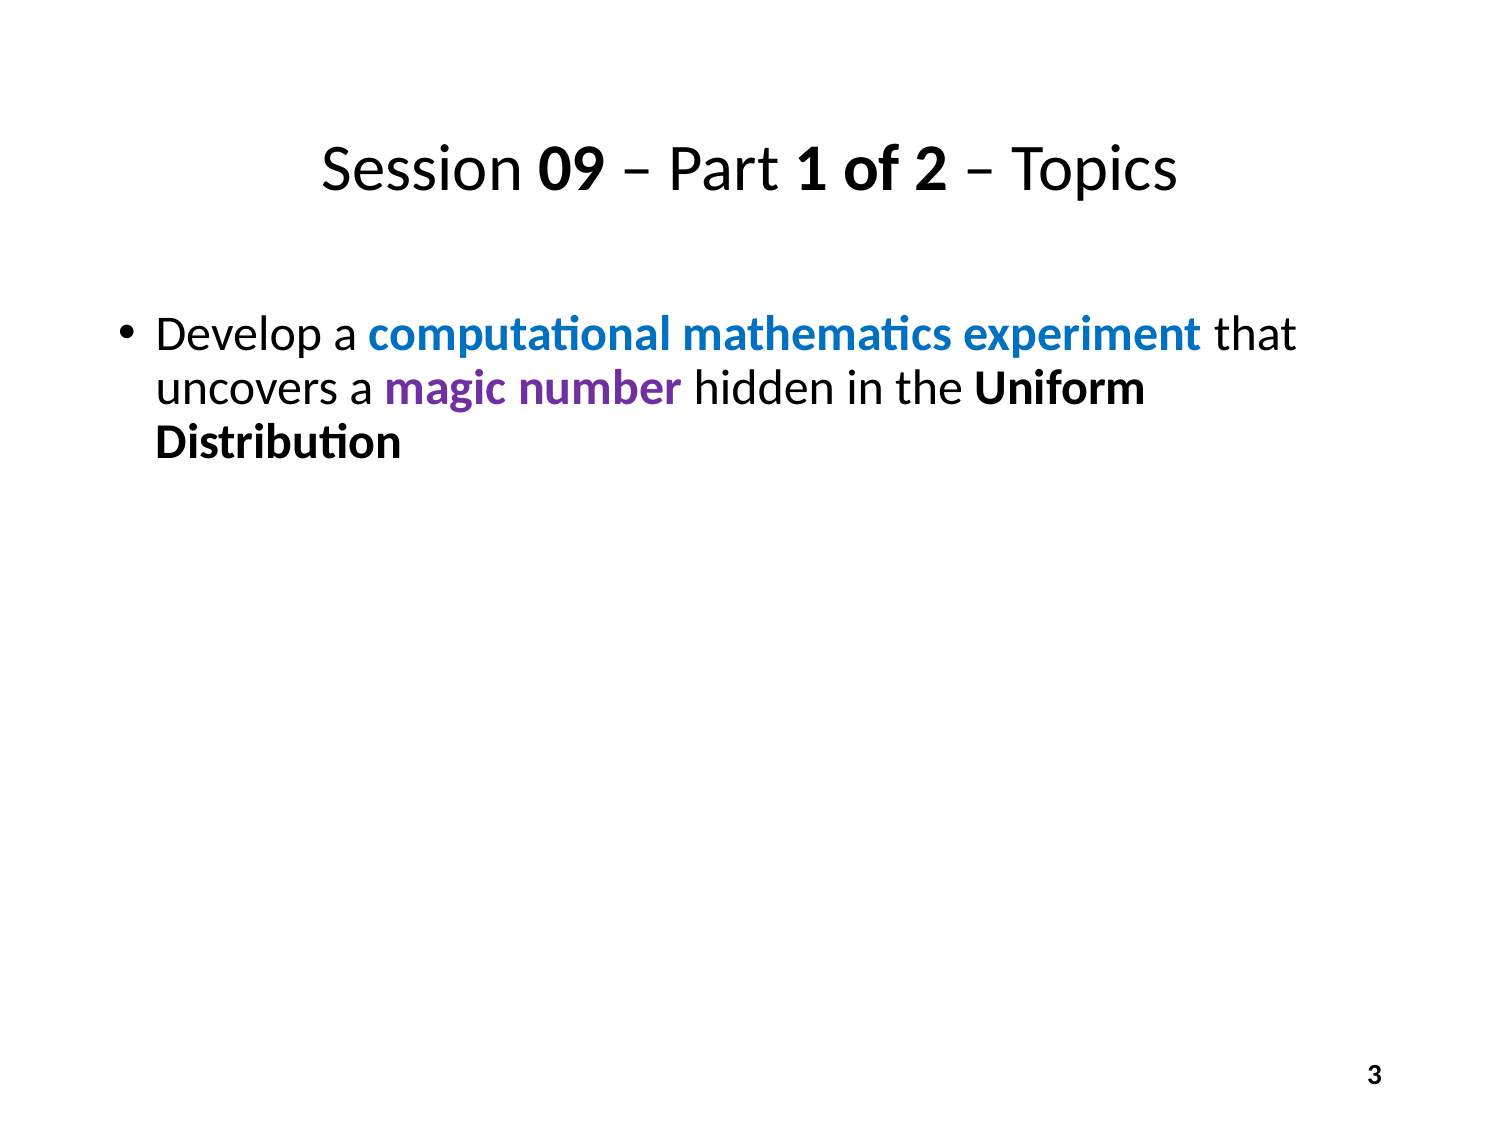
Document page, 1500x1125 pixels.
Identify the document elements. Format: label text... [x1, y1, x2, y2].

list Develop a computational mathematics experiment that uncovers a magic number hidden in the Uniform Distribution [103, 299, 1397, 1014]
slide_number 3 [1059, 1042, 1397, 1103]
title Session 09 – Part 1 of 2 – Topics [103, 59, 1397, 278]
